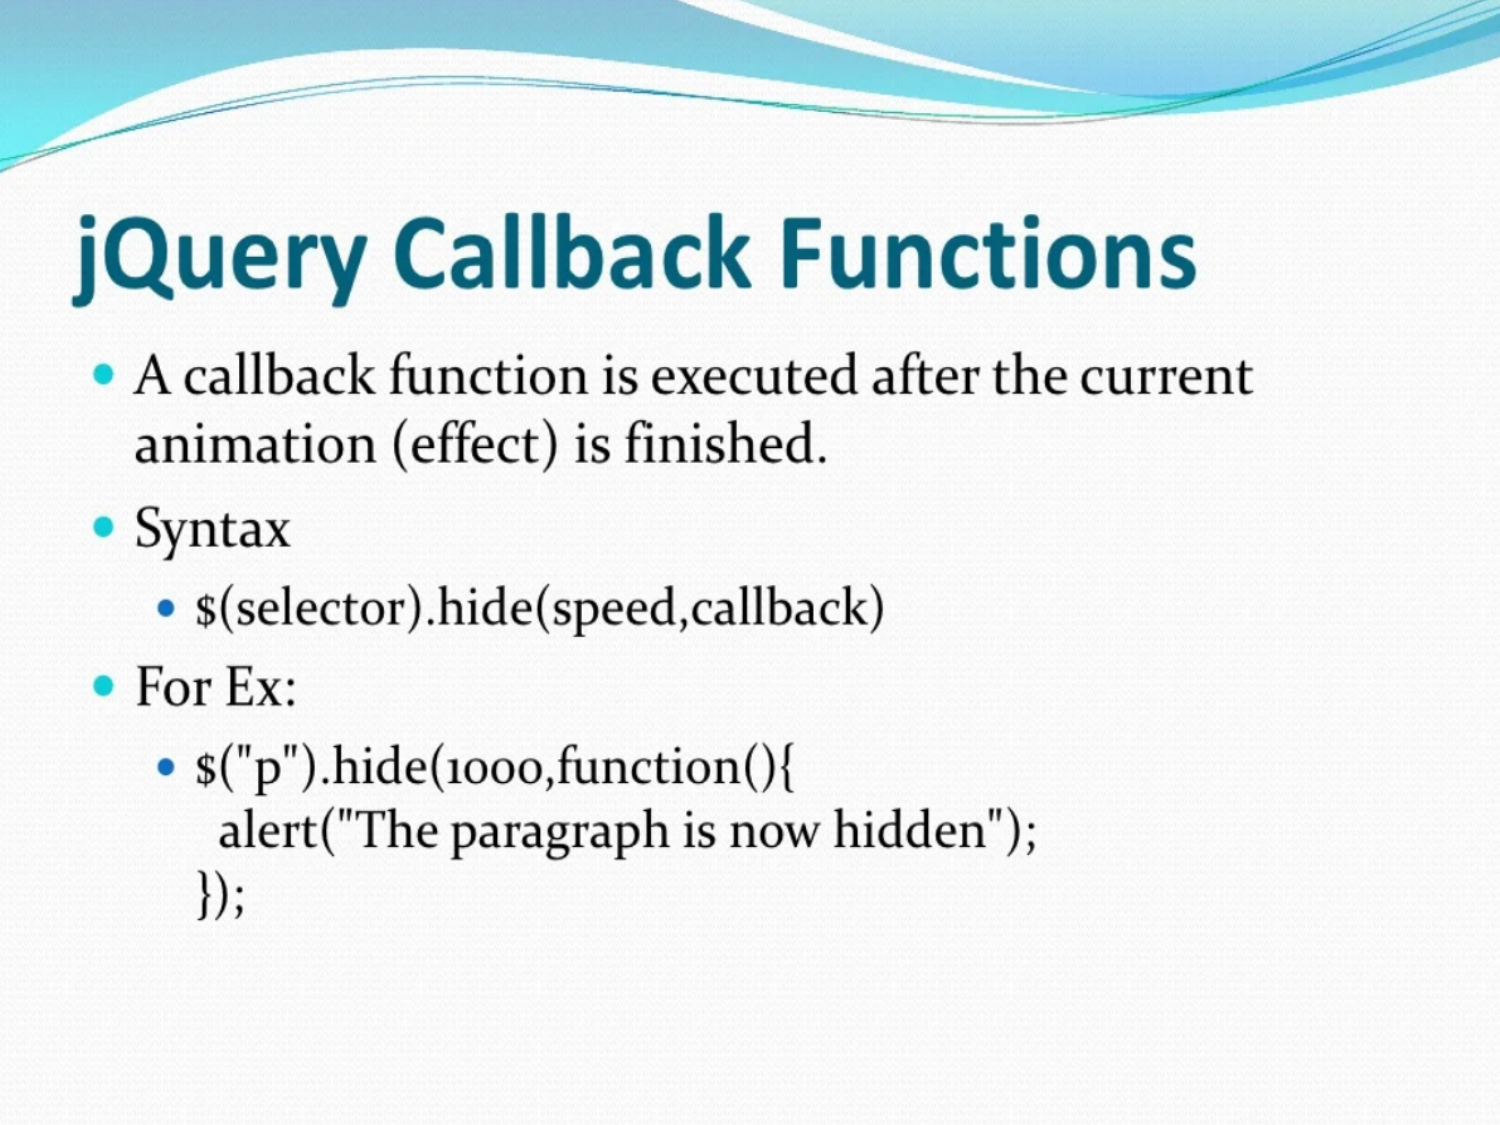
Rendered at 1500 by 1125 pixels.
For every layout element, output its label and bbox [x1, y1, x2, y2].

list [0, 0, 1500, 1125]
